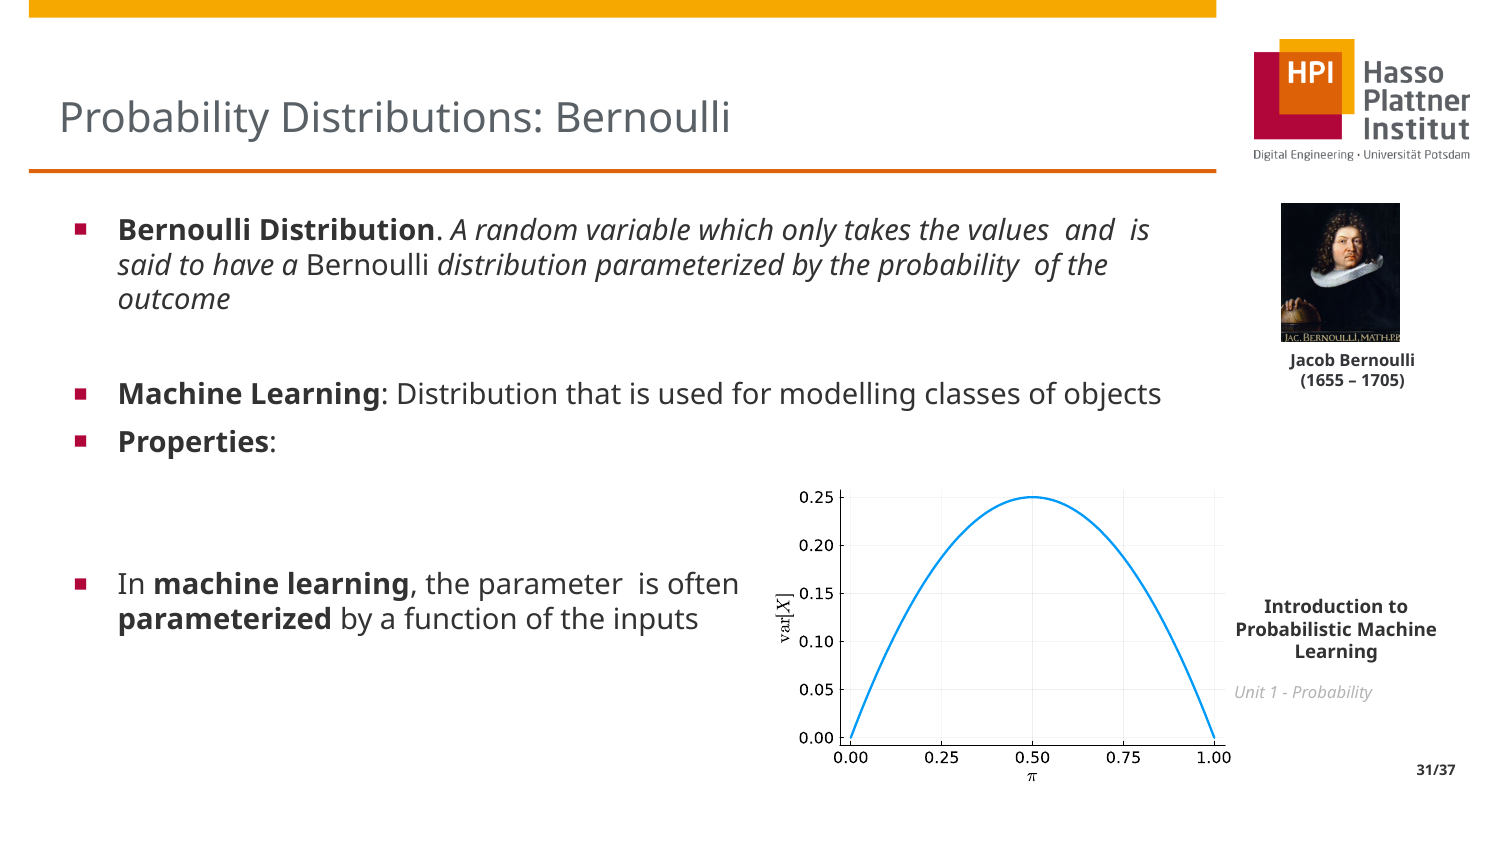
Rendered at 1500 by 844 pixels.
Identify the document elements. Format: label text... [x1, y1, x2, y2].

picture [1281, 203, 1401, 342]
title Probability Distributions: Bernoulli [58, 17, 1187, 170]
picture [1254, 39, 1470, 161]
text_box Jacob Bernoulli (1655 – 1705) [1228, 342, 1477, 398]
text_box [775, 489, 1231, 782]
